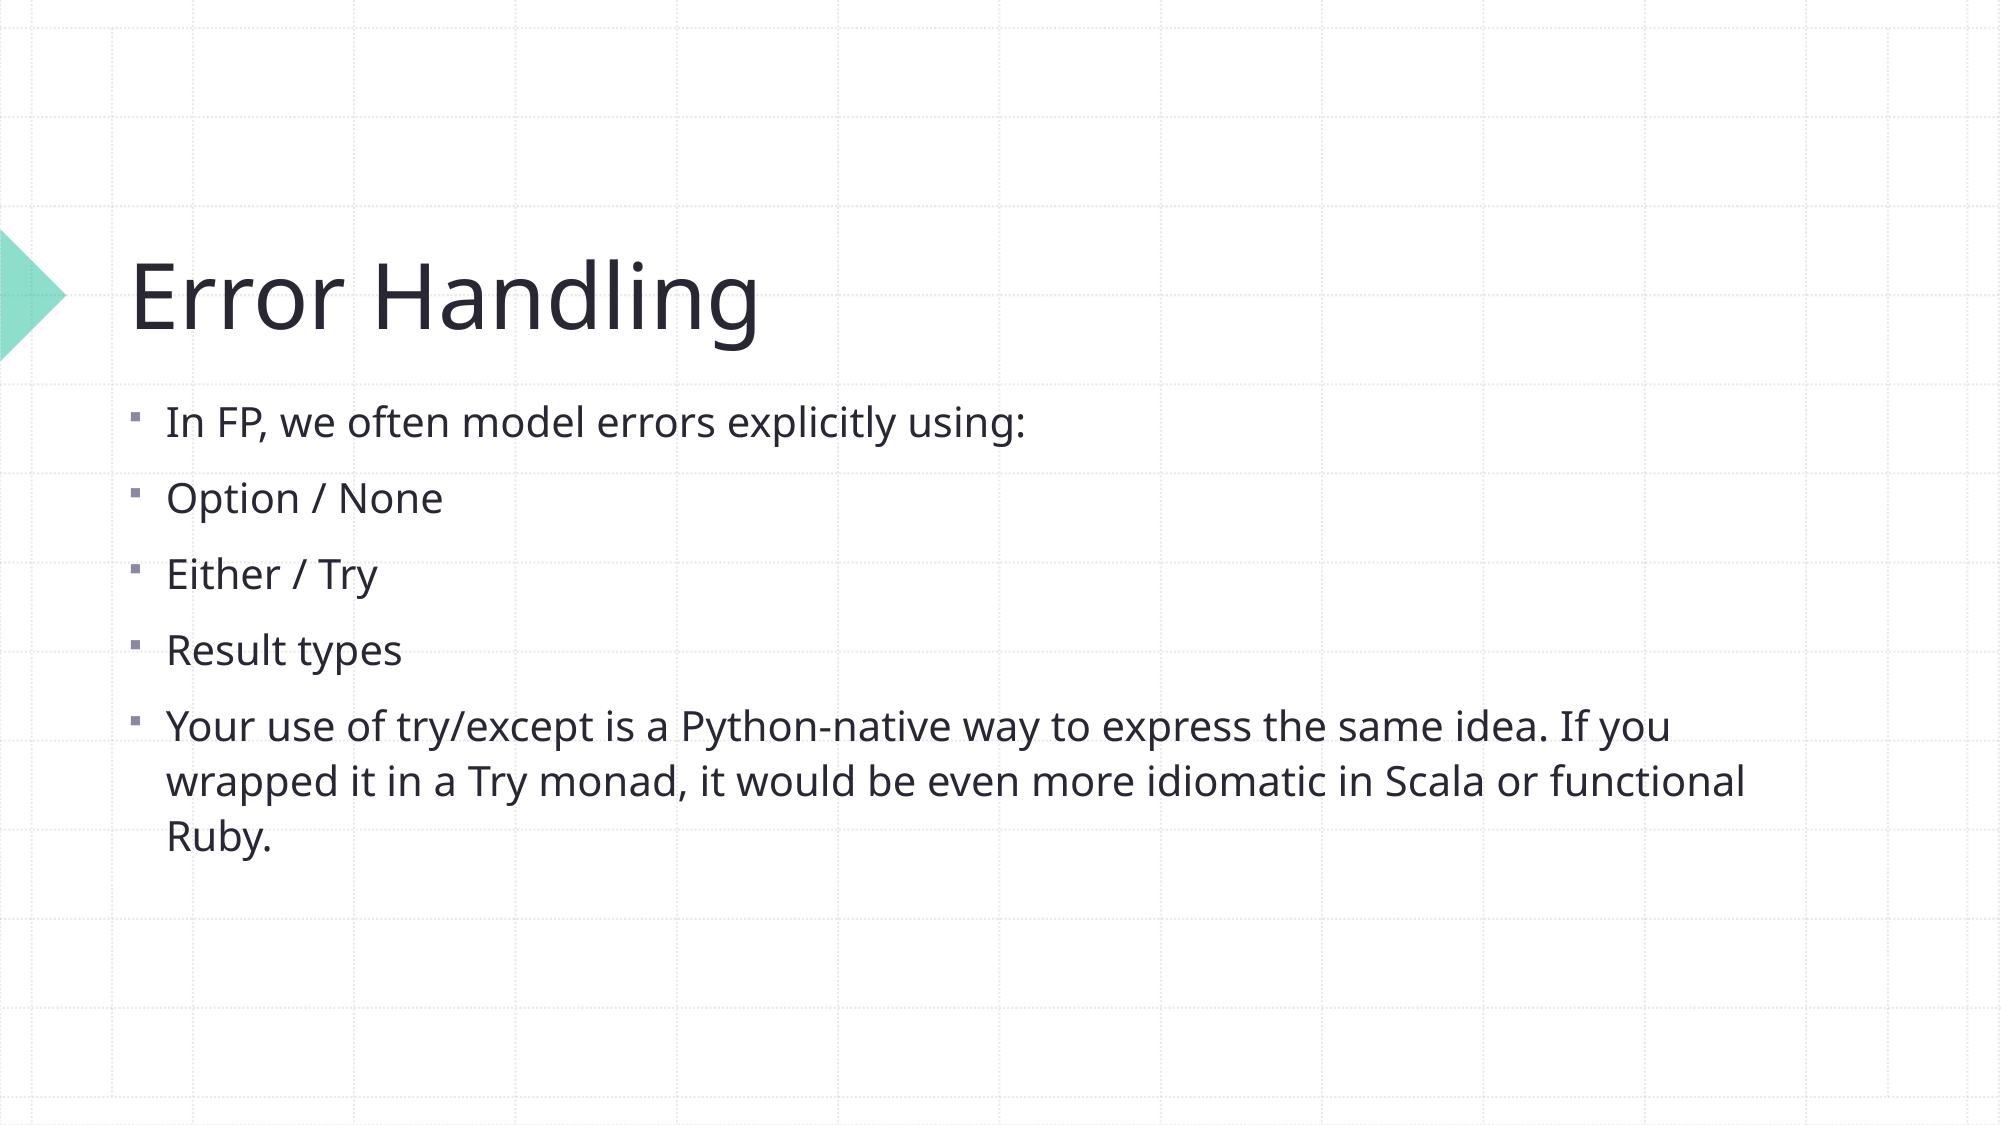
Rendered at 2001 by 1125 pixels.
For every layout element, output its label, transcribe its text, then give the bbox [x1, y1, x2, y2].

title Error Handling [113, 119, 1808, 356]
list In FP, we often model errors explicitly using: Option / None Either / Try Result types Your use of try/except is a Python-native way to express the same idea. If you wrapped it in a Try monad, it would be even more idiomatic in Scala or functional Ruby. [113, 383, 1808, 969]
